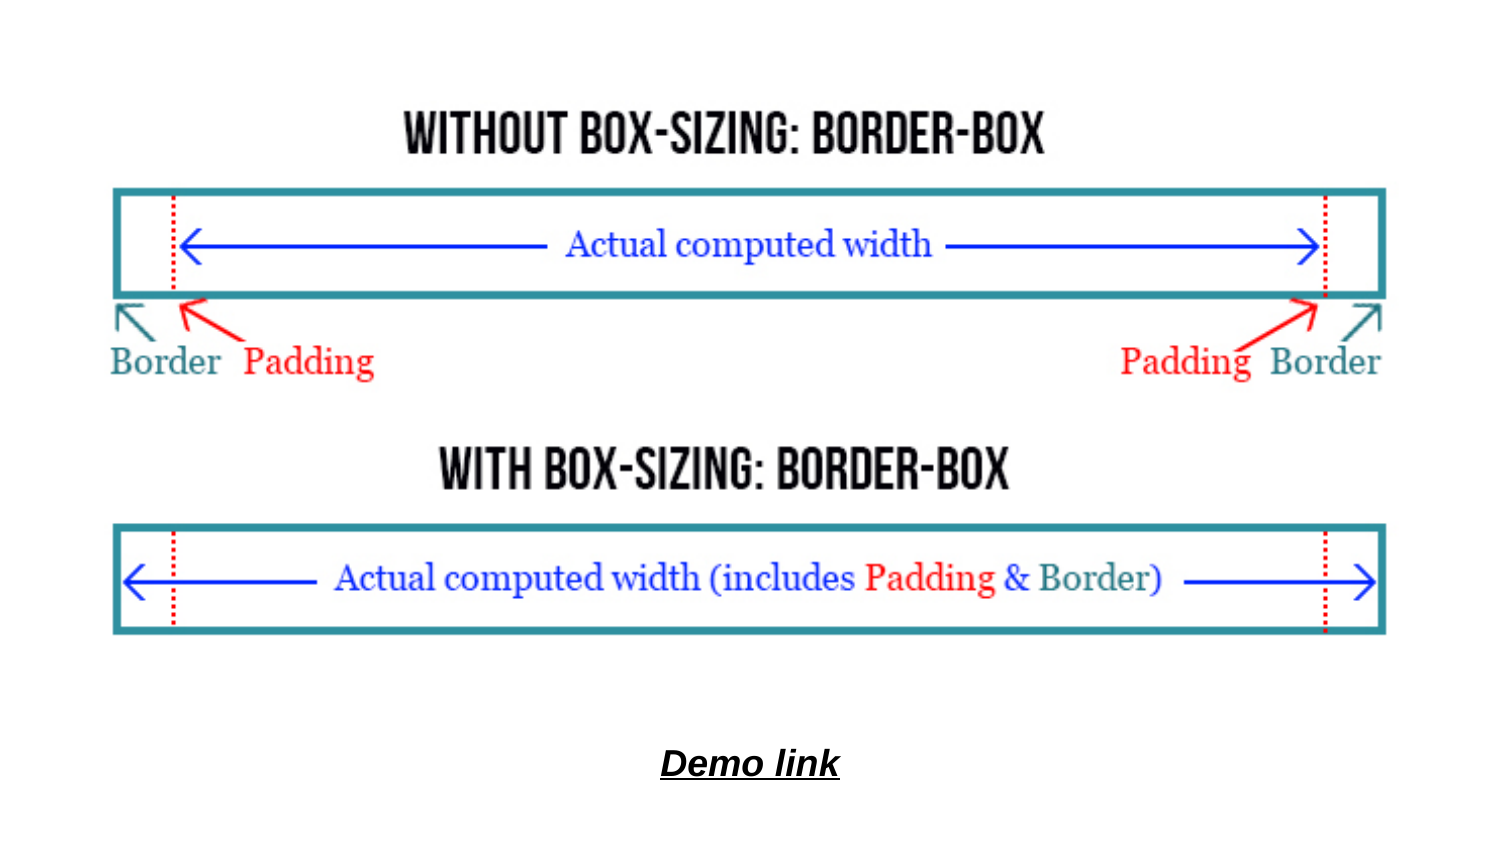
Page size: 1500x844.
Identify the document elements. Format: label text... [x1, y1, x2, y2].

picture [73, 53, 1427, 700]
title Demo link [51, 671, 1449, 844]
